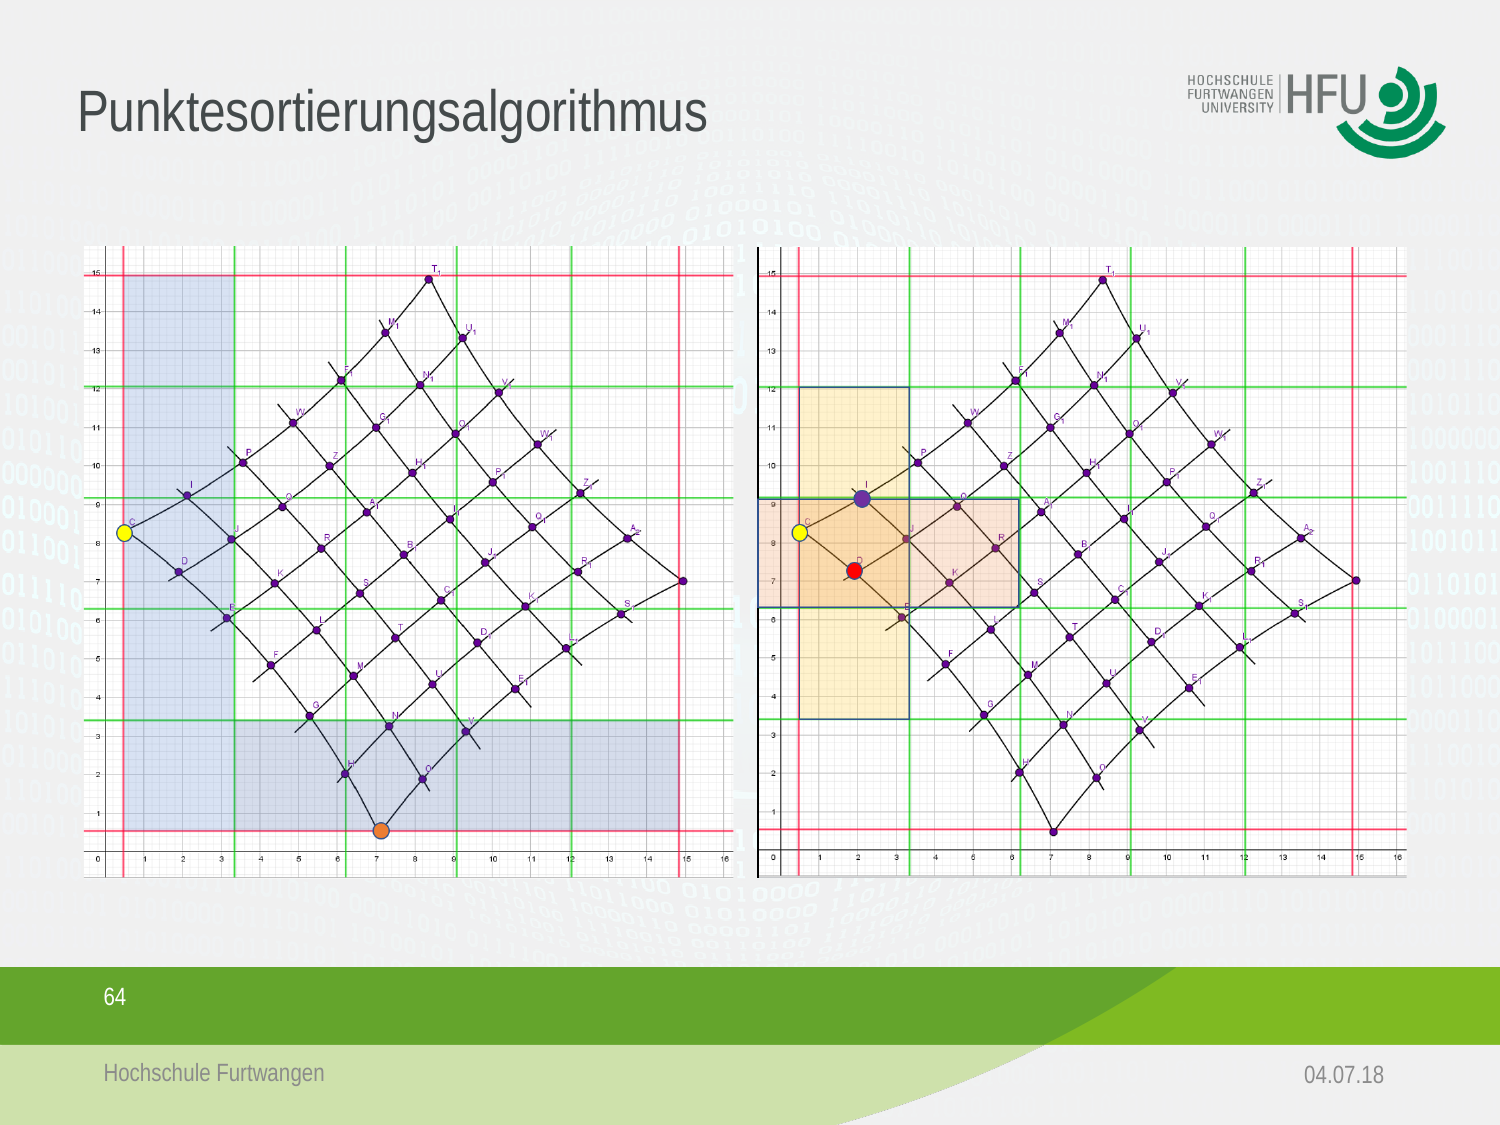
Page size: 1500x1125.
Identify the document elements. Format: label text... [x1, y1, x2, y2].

picture [1166, 53, 1454, 164]
slide_number 64 [88, 967, 160, 1028]
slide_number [1257, 1046, 1400, 1107]
footer Hochschule Furtwangen [88, 1044, 420, 1105]
picture [83, 245, 734, 879]
picture [0, 967, 1500, 1125]
picture [756, 247, 1407, 878]
title Punktesortierungsalgorithmus [77, 64, 1353, 153]
